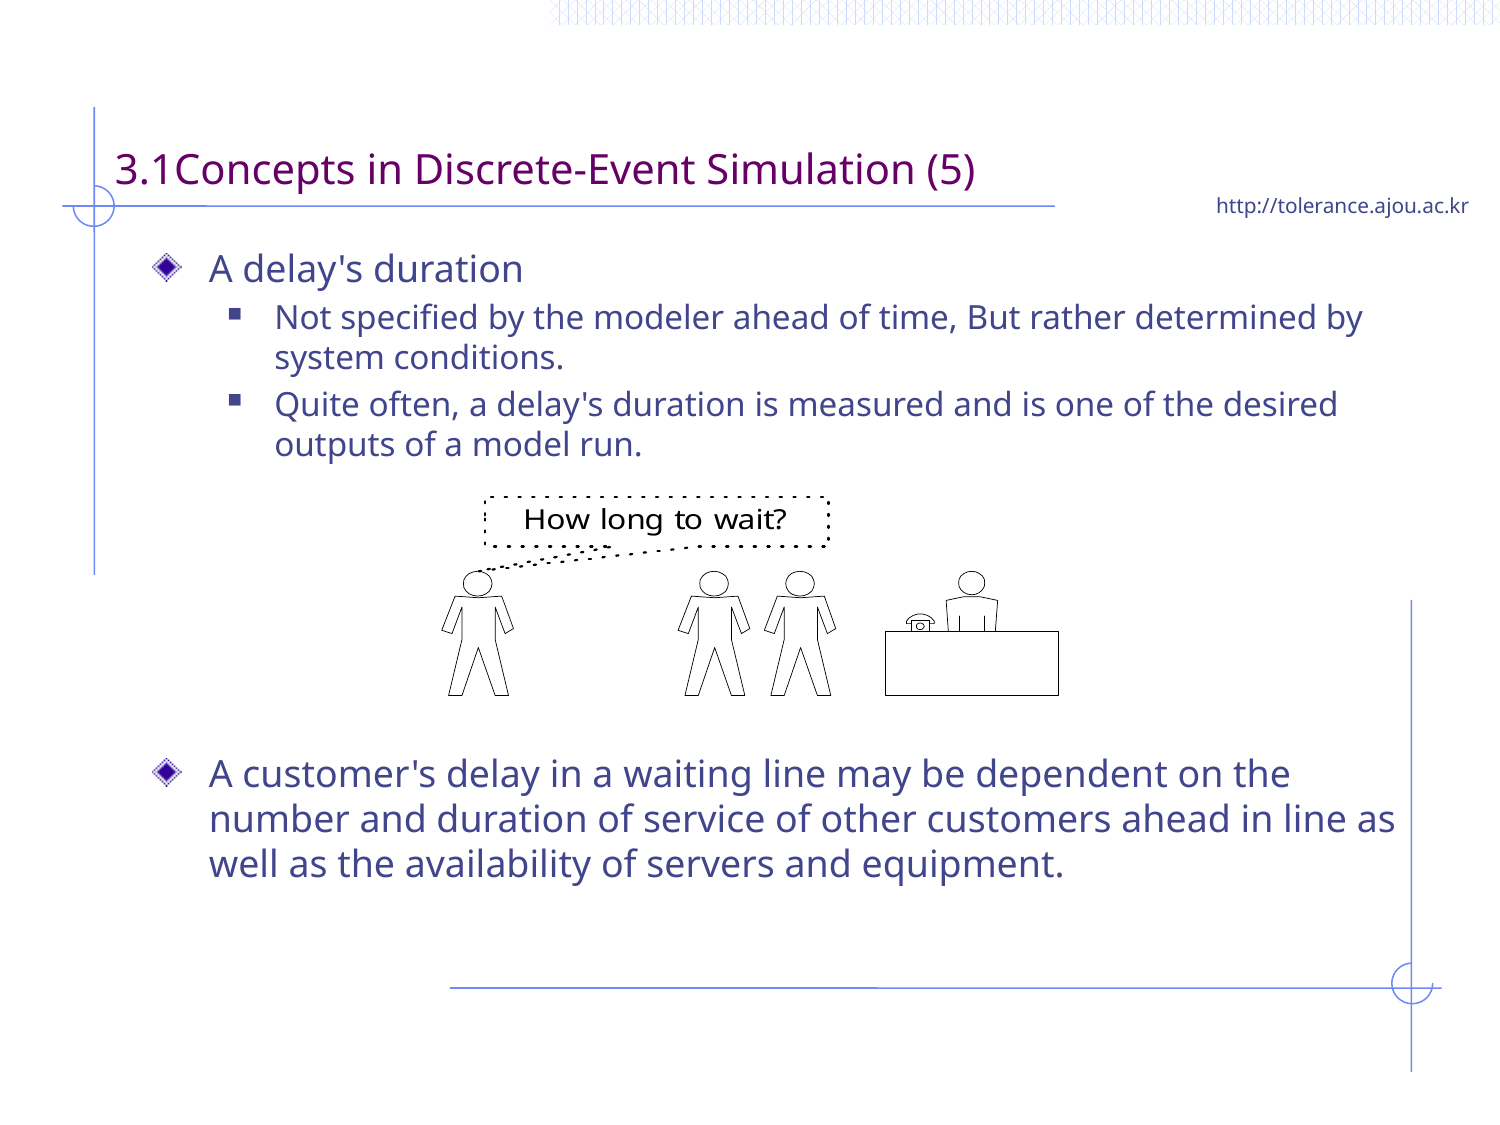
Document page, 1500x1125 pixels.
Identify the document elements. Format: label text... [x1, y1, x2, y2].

title 3.1Concepts in Discrete-Event Simulation (5) [99, 99, 1213, 201]
picture [437, 491, 1063, 749]
list A delay's duration Not specified by the modeler ahead of time, But rather determined by system conditions. Quite often, a delay's duration is measured and is one of the desired outputs of a model run. A customer's delay in a waiting line may be dependent on the number and duration of service of other customers ahead in line as well as the availability of servers and equipment. [137, 237, 1413, 988]
picture [152, 758, 182, 787]
picture [152, 253, 182, 282]
